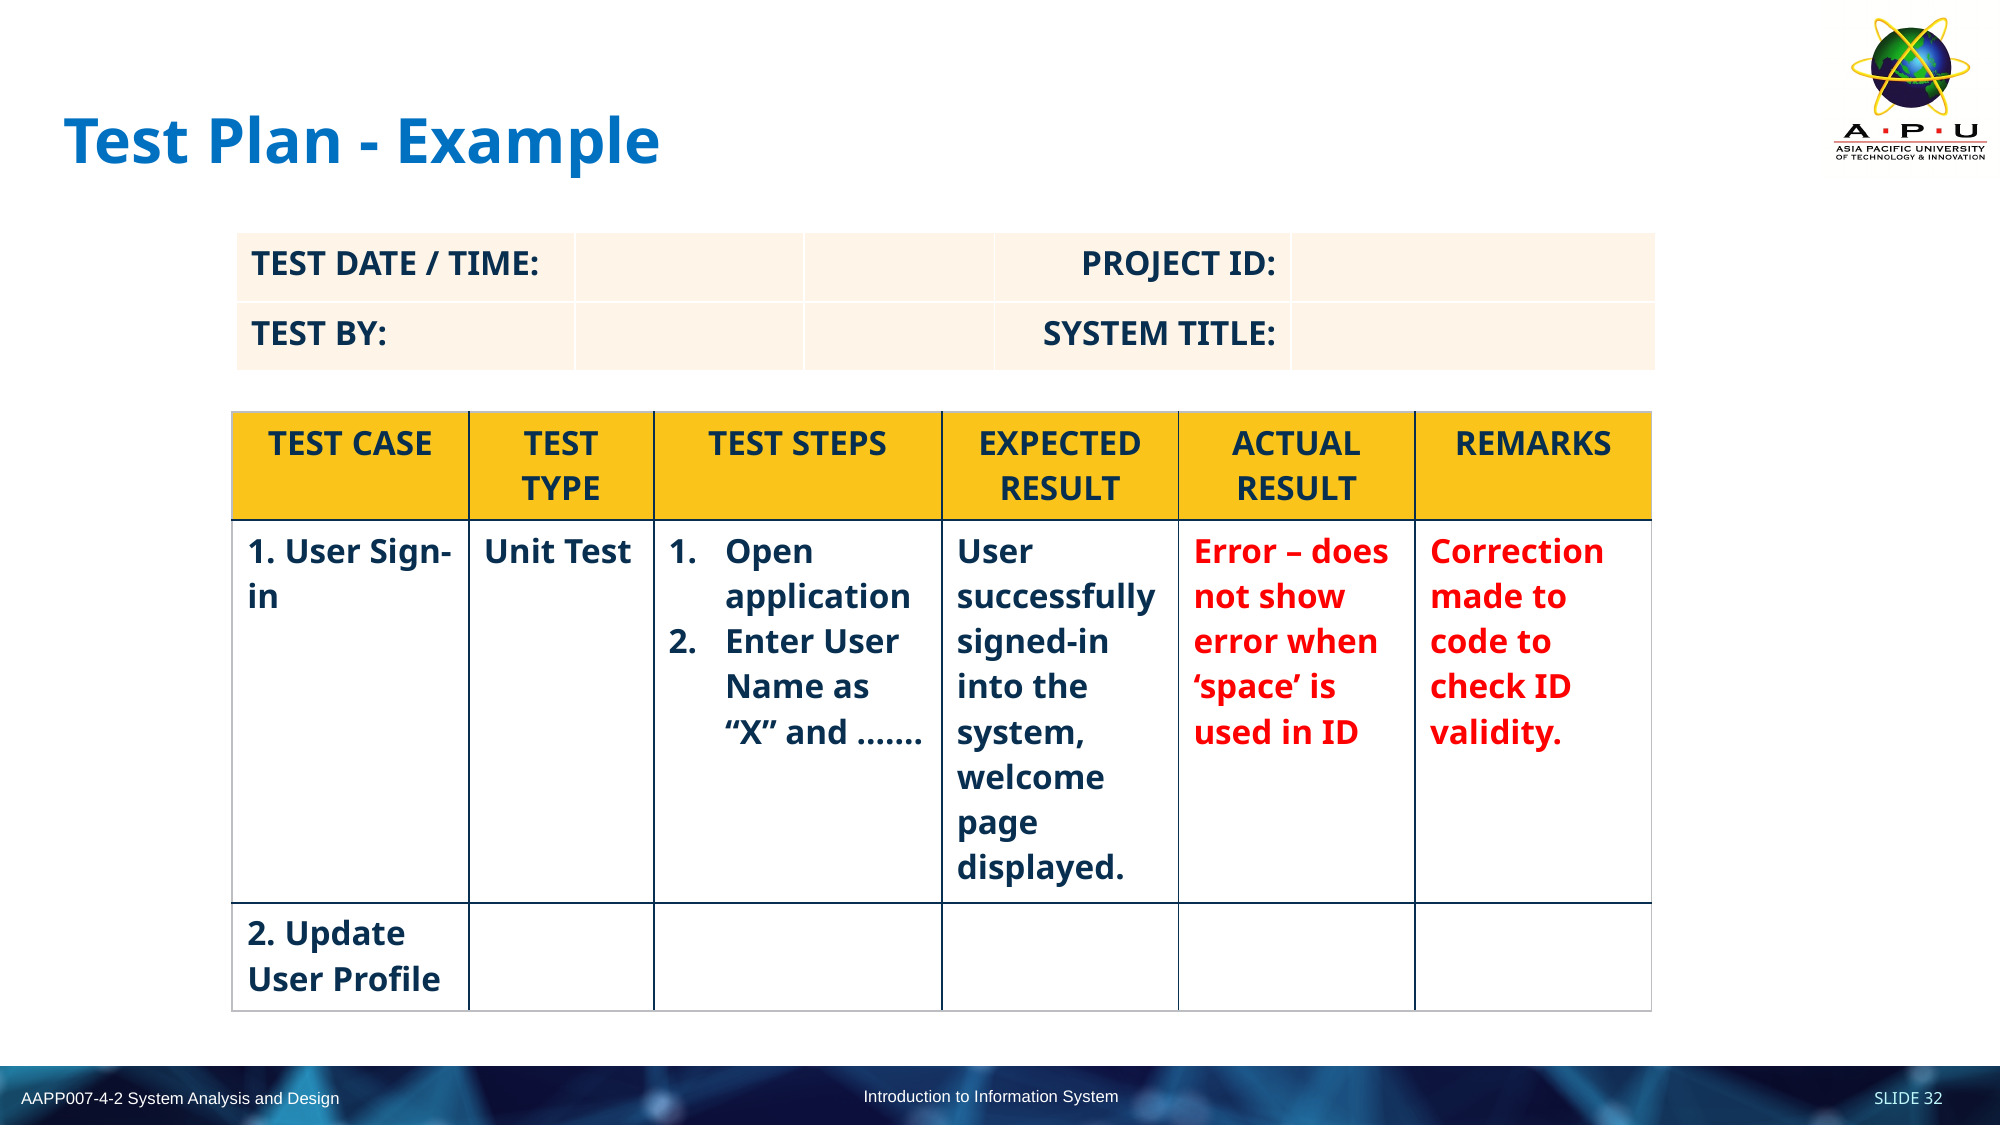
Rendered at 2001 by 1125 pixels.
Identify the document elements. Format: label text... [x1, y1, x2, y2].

picture [1822, 0, 2000, 178]
table_header TEST CASE [233, 413, 468, 519]
table_header TEST STEPS [655, 413, 941, 519]
table_cell Error – does not show error when ‘space’ is used in ID [1179, 521, 1414, 902]
table_header [1292, 233, 1655, 301]
table_header TEST TYPE [470, 413, 653, 519]
table_cell TEST BY: [237, 303, 574, 370]
table_cell [470, 904, 653, 1010]
table_cell [1292, 303, 1655, 370]
table_cell 1. User Sign-in [233, 521, 468, 902]
table_cell [1179, 904, 1414, 1010]
picture [0, 1066, 2000, 1125]
table_cell Correction made to code to check ID validity. [1416, 521, 1651, 902]
table_cell Unit Test [470, 521, 653, 902]
table_cell [576, 303, 803, 370]
table_header REMARKS [1416, 413, 1651, 519]
table_header EXPECTED RESULT [943, 413, 1178, 519]
table_header [805, 233, 994, 301]
table_cell SYSTEM TITLE: [995, 303, 1290, 370]
table_cell [655, 904, 941, 1010]
table_cell 2. Update User Profile [233, 904, 468, 1010]
table_header [576, 233, 803, 301]
table_cell [1416, 904, 1651, 1010]
table_header TEST DATE / TIME: [237, 233, 574, 301]
table_cell Open application Enter User Name as “X” and ……. [655, 521, 941, 902]
title Test Plan - Example [48, 45, 1764, 233]
table_header ACTUAL RESULT [1179, 413, 1414, 519]
table_cell [943, 904, 1178, 1010]
table_cell User successfully signed-in into the system, welcome page displayed. [943, 521, 1178, 902]
table_header PROJECT ID: [995, 233, 1290, 301]
table_cell [805, 303, 994, 370]
